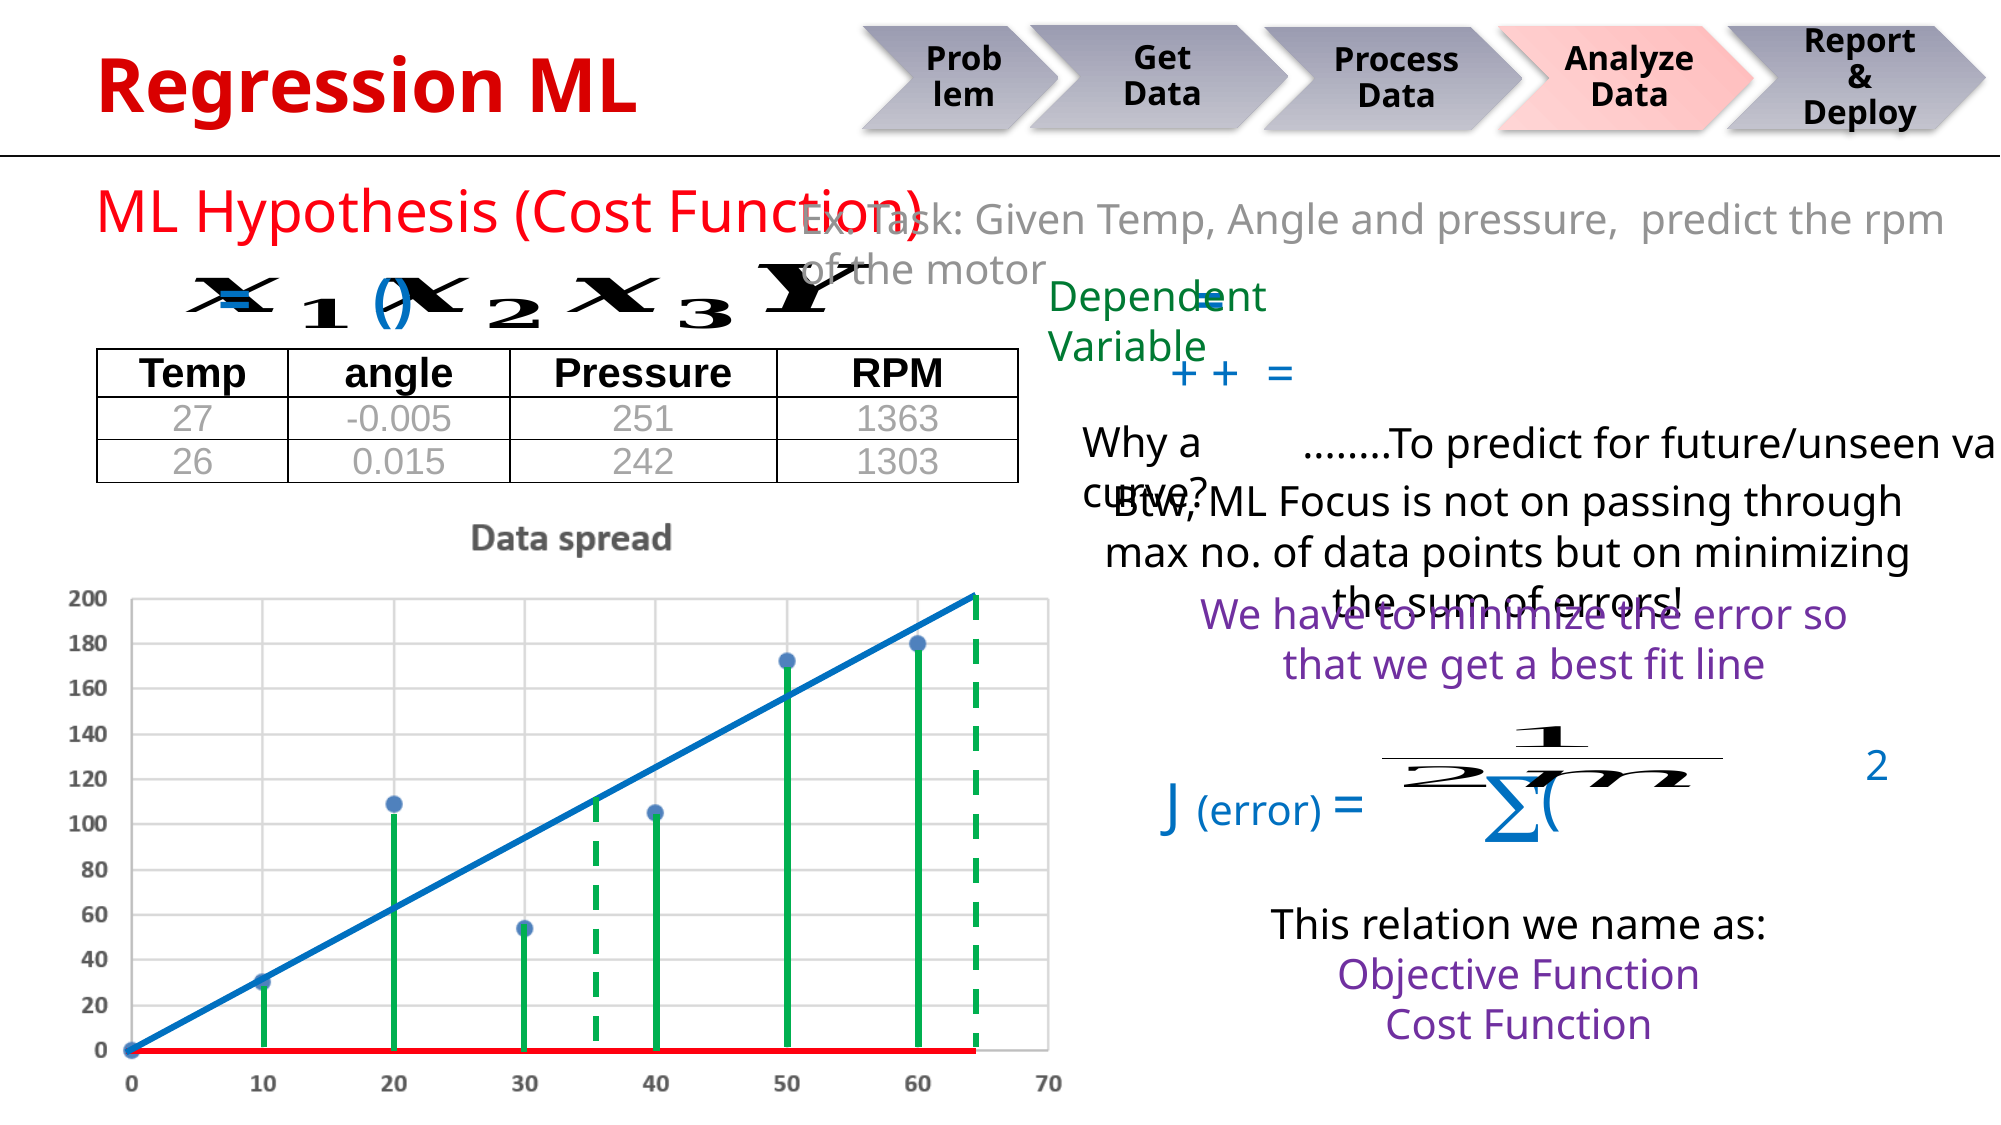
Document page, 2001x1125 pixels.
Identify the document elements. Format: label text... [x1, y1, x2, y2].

table_header angle [289, 350, 509, 396]
text_box Btw, ML Focus is not on passing through max no. of data points but on minimizing the sum of errors! [1092, 476, 1924, 589]
text_box  [1484, 742, 1614, 758]
table_cell 0.015 [289, 440, 509, 482]
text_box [862, 18, 1986, 137]
table_header Temp [98, 350, 287, 396]
table_cell 26 [98, 440, 287, 482]
table_cell -0.005 [289, 398, 509, 439]
text_box Why a curve? [1082, 416, 1302, 476]
table_cell 251 [511, 398, 776, 439]
table_cell 27 [98, 398, 287, 439]
text_box J (error) = [1165, 767, 1392, 881]
text_box 2 [1865, 738, 1903, 852]
table_header RPM [778, 350, 1017, 396]
text_box  [1484, 759, 1614, 801]
text_box Dependent Variable [1047, 269, 1388, 346]
text_box We have to minimize the error so that we get a best fit line [1187, 587, 1862, 701]
text_box This relation we name as: Objective Function Cost Function [1243, 897, 1795, 1079]
table_cell 242 [511, 440, 776, 482]
text_box Ex. Task: Given Temp, Angle and pressure, predict the rpm of the motor [799, 192, 1986, 269]
text_box ........To predict for future/unseen values [1302, 416, 2000, 476]
text_box Regression ML [95, 37, 942, 155]
table_cell 1363 [778, 398, 1017, 439]
table_header Pressure [511, 350, 776, 396]
picture [60, 507, 1072, 1115]
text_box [125, 594, 976, 1053]
text_box ML Hypothesis (Cost Function) [95, 174, 1054, 258]
text_box [923, 269, 1047, 334]
table_cell 1303 [778, 440, 1017, 482]
